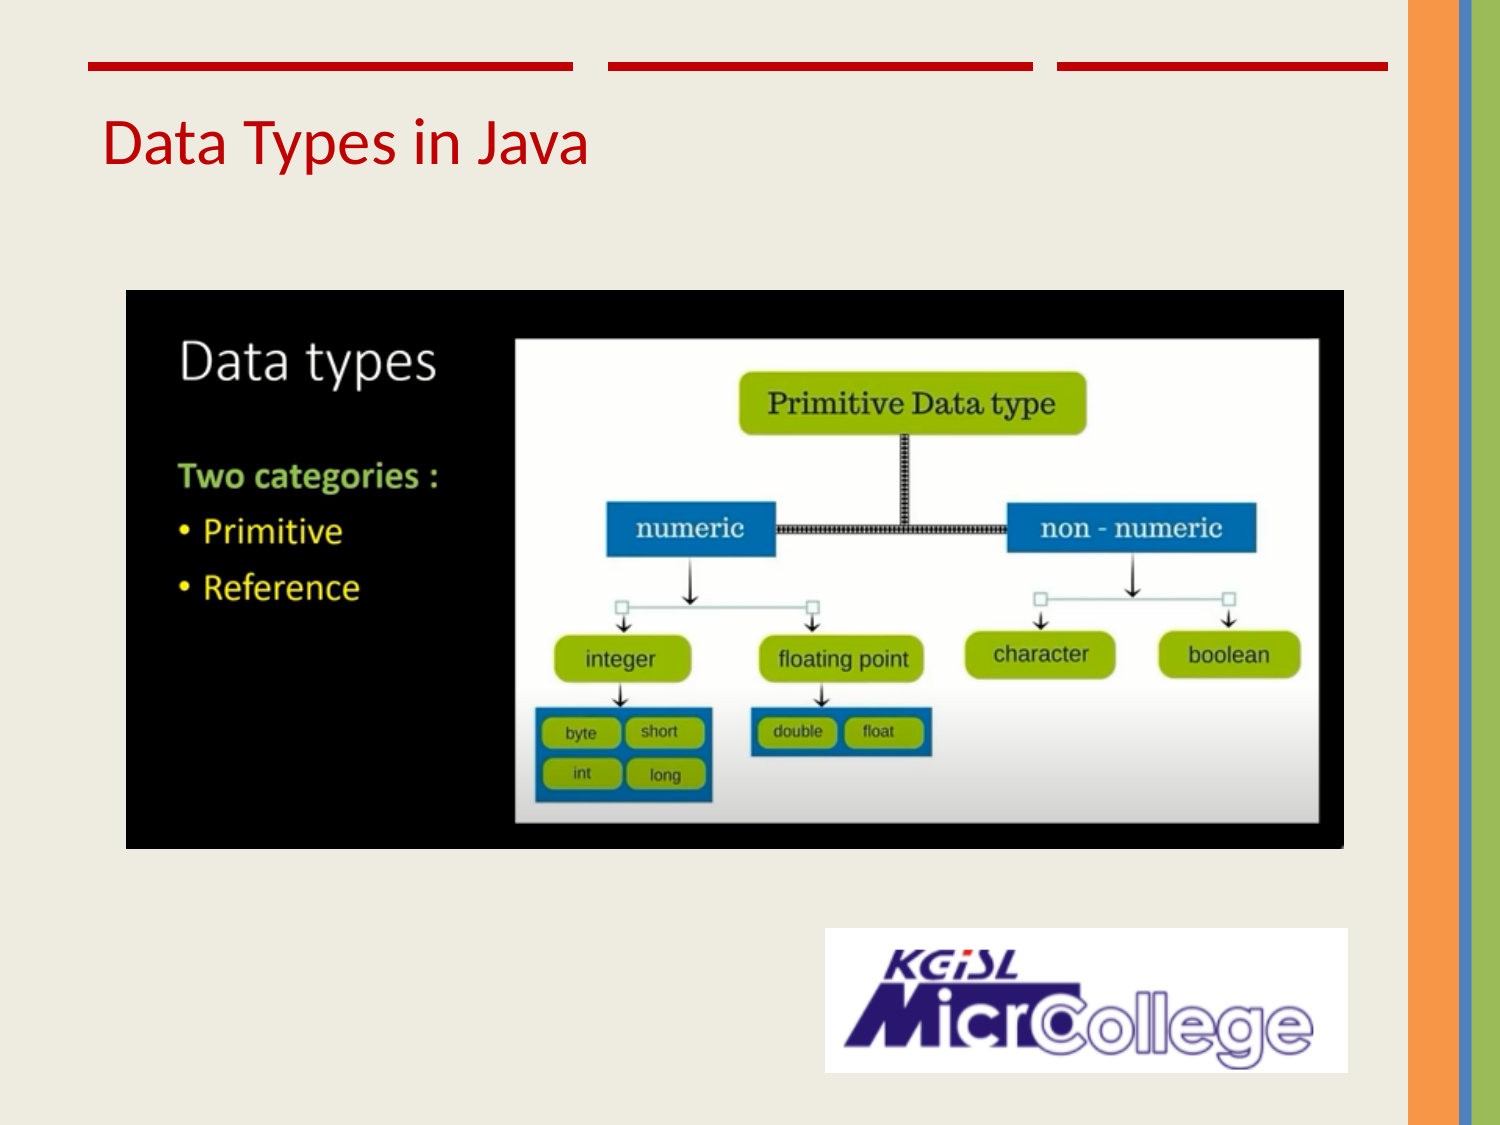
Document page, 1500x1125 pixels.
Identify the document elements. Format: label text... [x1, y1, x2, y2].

picture [125, 290, 1344, 849]
picture [825, 928, 1348, 1073]
list Data Types in Java [87, 90, 1313, 1100]
